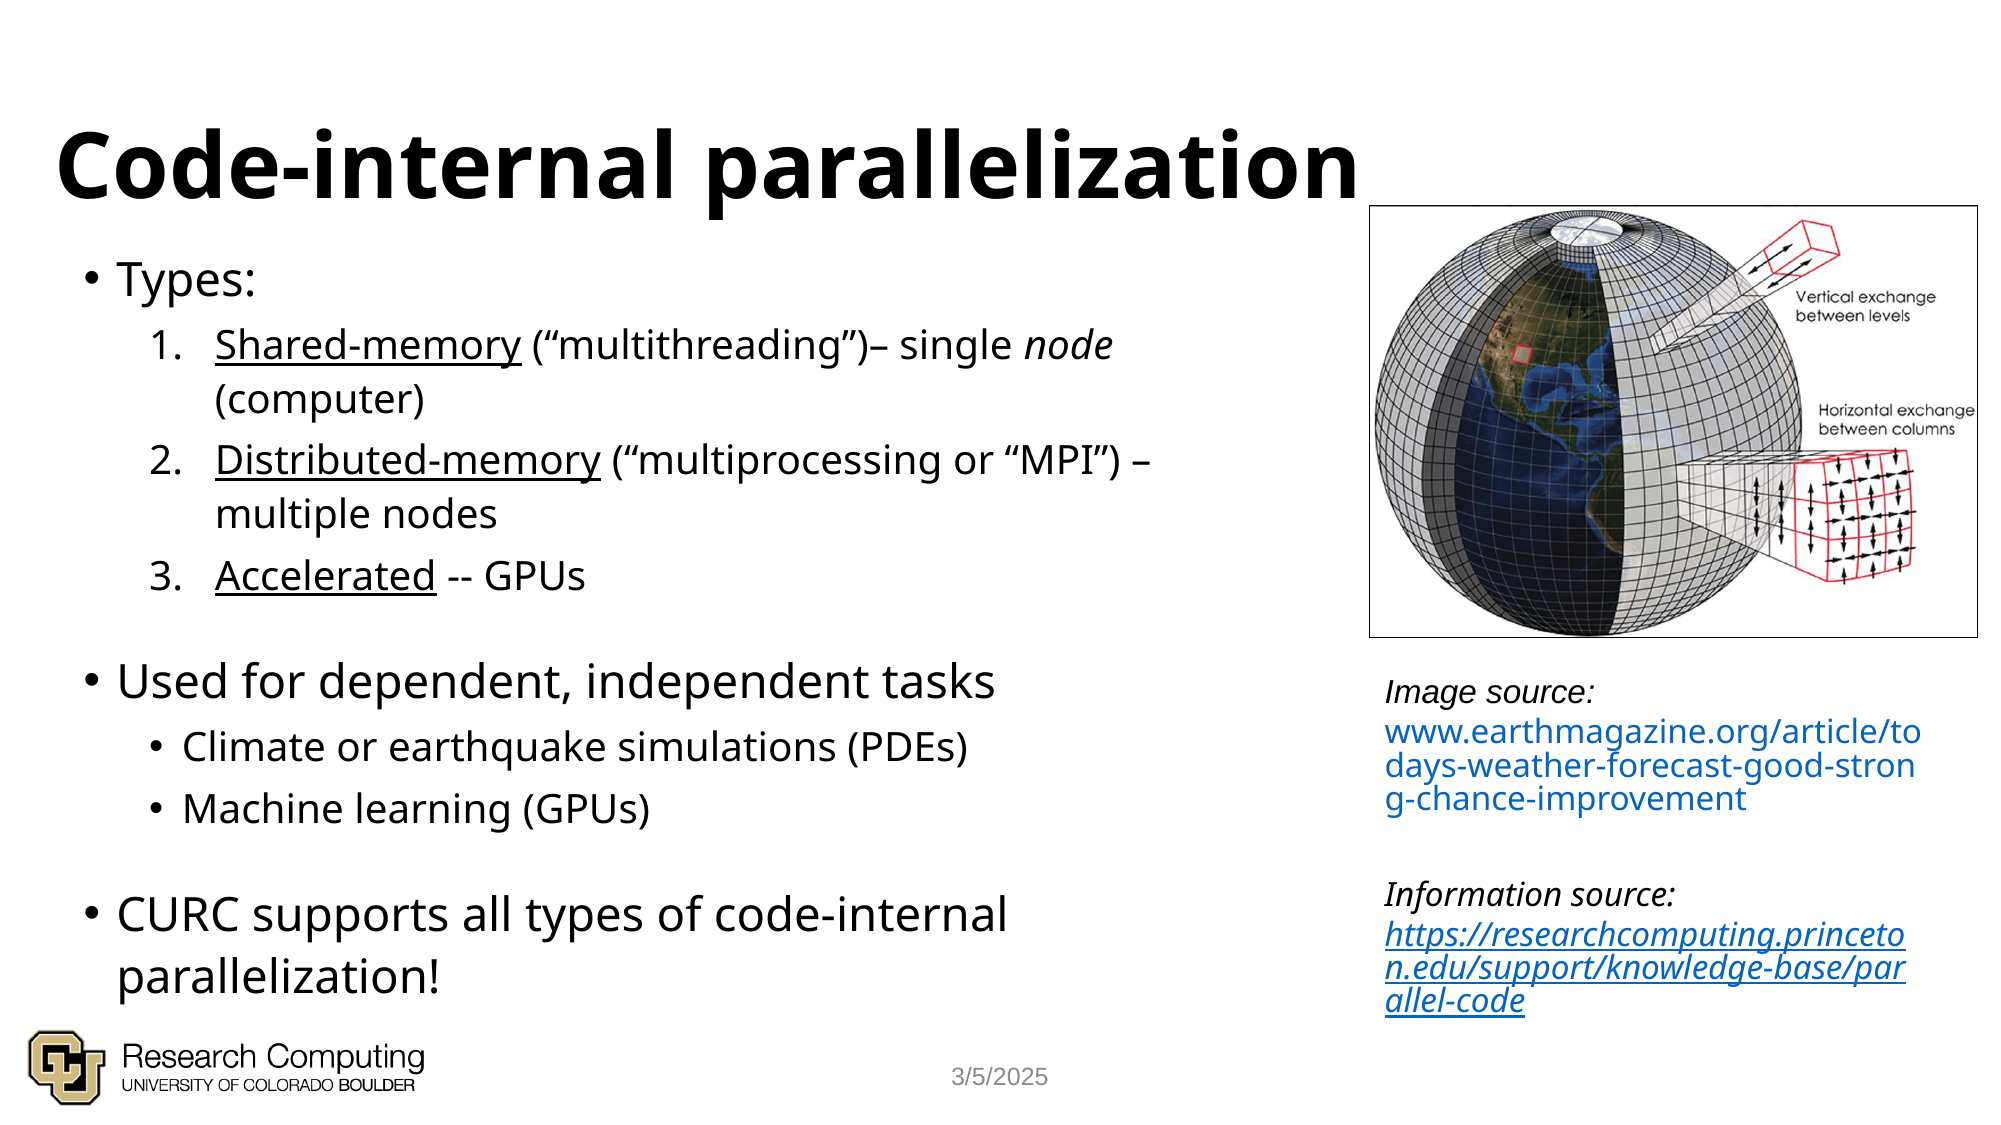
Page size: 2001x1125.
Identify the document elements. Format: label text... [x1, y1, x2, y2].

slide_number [774, 1045, 1225, 1105]
title Code-internal parallelization [39, 59, 1978, 278]
text_box Information source: https://researchcomputing.princeton.edu/support/knowledge-base/parallel-code [1369, 865, 1922, 1046]
text_box Image source: www.earthmagazine.org/article/todays-weather-forecast-good-strong-chance-improvement [1369, 663, 1952, 763]
text_box Types: Shared-memory (“multithreading”)– single node (computer) Distributed-memory (“multiprocessing or “MPI”) – multiple nodes Accelerated -- GPUs Used for dependent, independent tasks Climate or earthquake simulations (PDEs) Machine learning (GPUs) CURC supports all types of code-internal parallelization! [68, 236, 1293, 1013]
picture [1369, 205, 1978, 638]
picture [0, 1024, 775, 1121]
